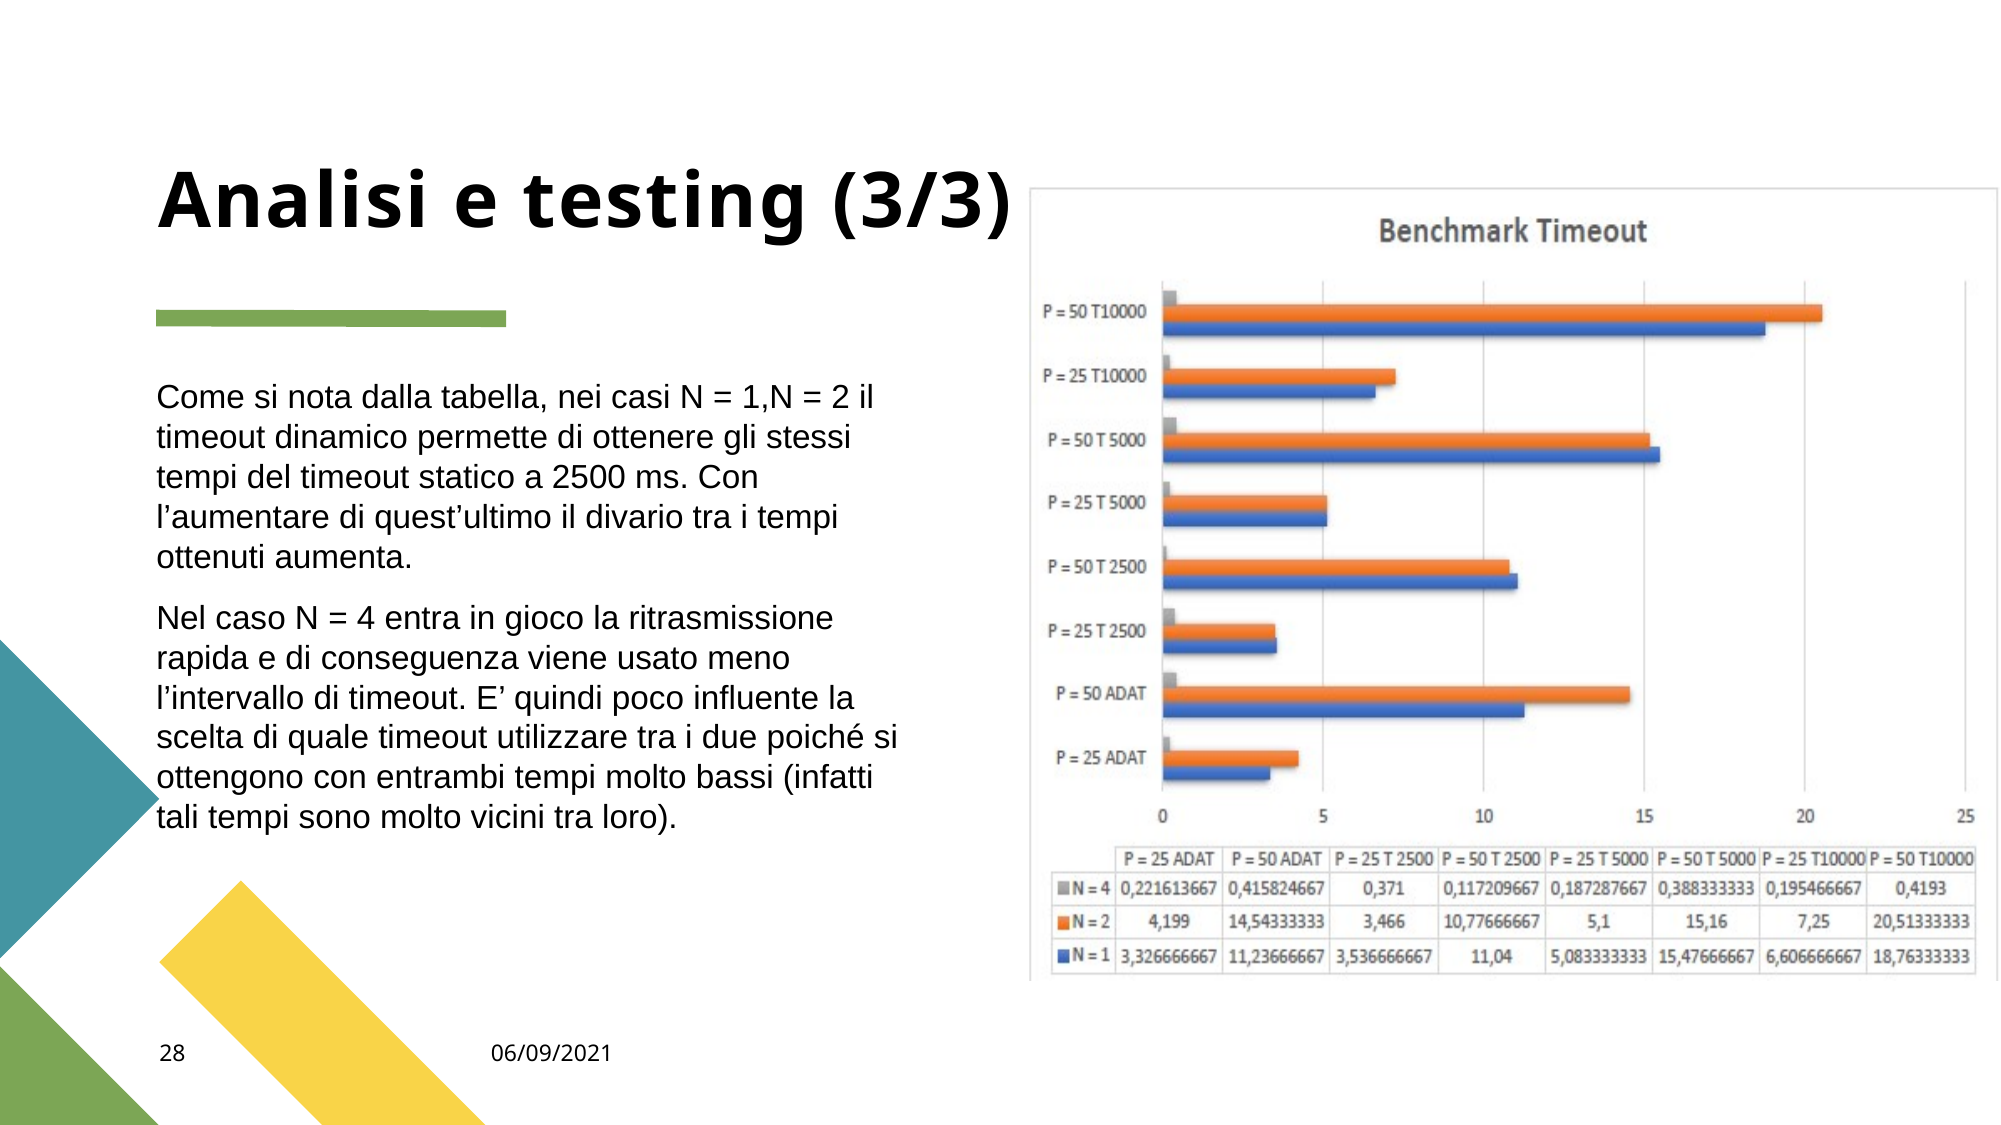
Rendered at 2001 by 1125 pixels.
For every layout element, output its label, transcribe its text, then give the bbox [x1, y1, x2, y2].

list Come si nota dalla tabella, nei casi N = 1,N = 2 il timeout dinamico permette di ottenere gli stessi tempi del timeout statico a 2500 ms. Con l’aumentare di quest’ultimo il divario tra i tempi ottenuti aumenta. Nel caso N = 4 entra in gioco la ritrasmissione rapida e di conseguenza viene usato meno l’intervallo di timeout. E’ quindi poco influente la scelta di quale timeout utilizzare tra i due poiché si ottengono con entrambi tempi molto bassi (infatti tali tempi sono molto vicini tra loro). [156, 375, 907, 903]
slide_number 28 [159, 1038, 246, 1080]
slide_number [490, 1038, 707, 1080]
title Analisi e testing (3/3) [158, 144, 1029, 245]
picture [1028, 186, 2000, 981]
